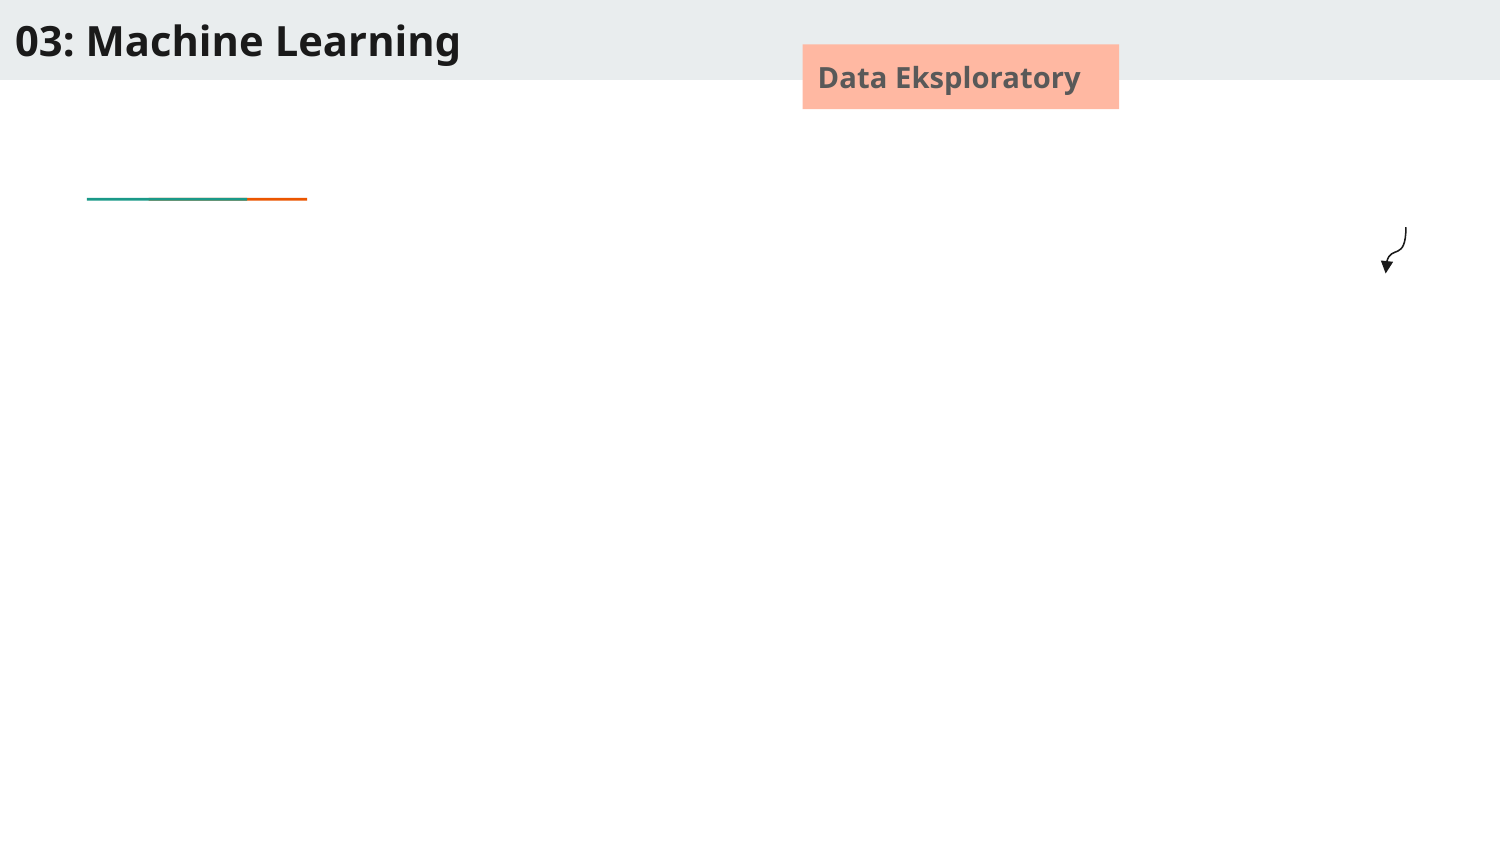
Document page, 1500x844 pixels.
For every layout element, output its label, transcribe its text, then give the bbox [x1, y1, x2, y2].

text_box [1372, 239, 1420, 261]
text_box Data Eksploratory [802, 44, 1120, 110]
title 03: Machine Learning [0, 0, 1398, 94]
